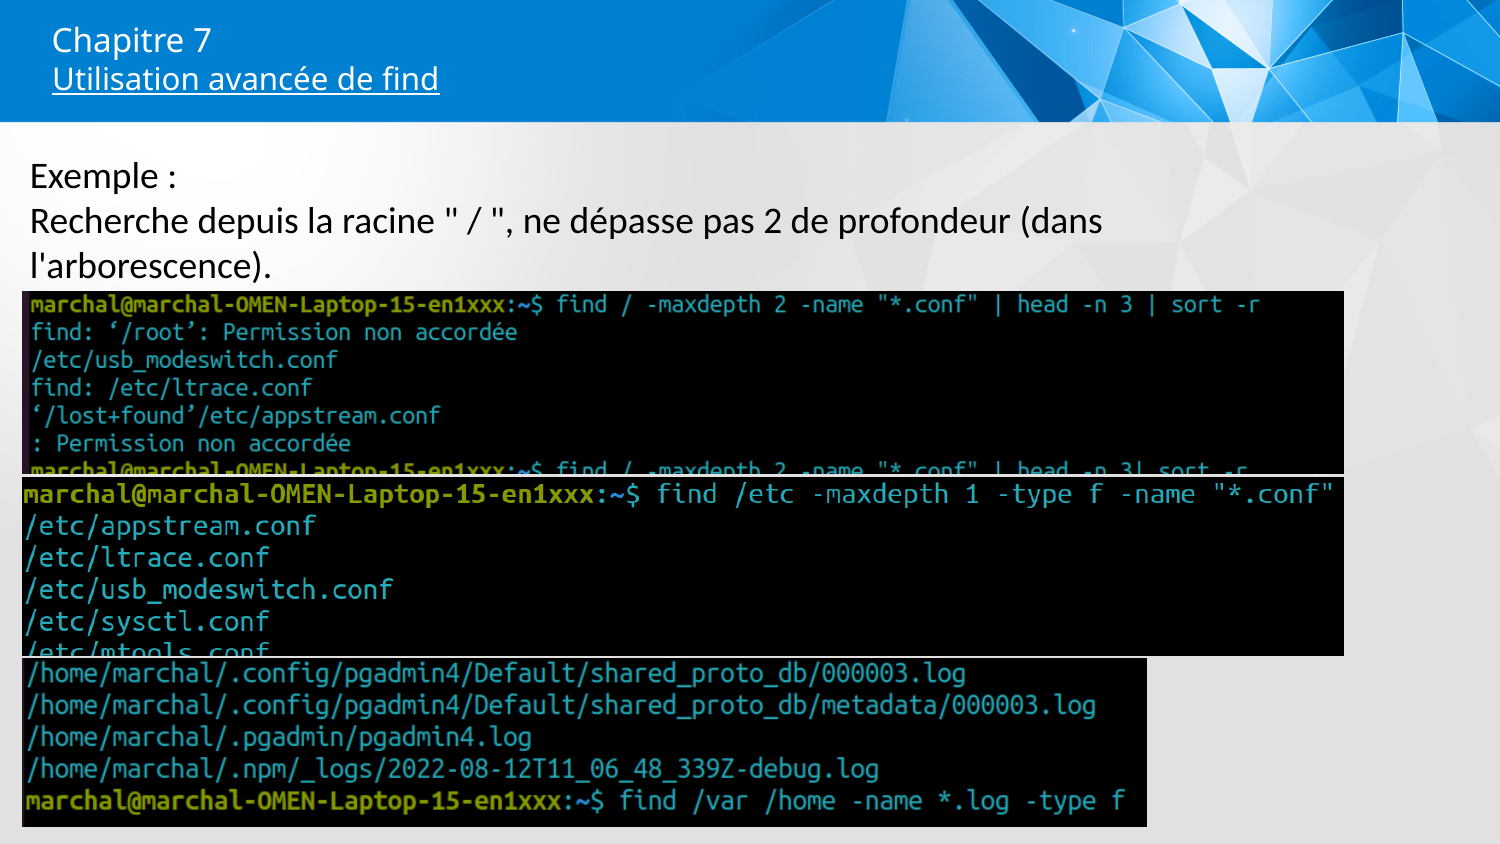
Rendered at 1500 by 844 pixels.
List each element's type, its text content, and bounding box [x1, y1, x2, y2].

list Utilisation avancée de find [52, 58, 636, 104]
picture [22, 477, 1345, 656]
text_box Exemple : Recherche depuis la racine " / ", ne dépasse pas 2 de profondeur (dans l'arborescence). [14, 143, 1371, 844]
picture [0, 0, 1500, 844]
list Chapitre 7 [51, 19, 384, 55]
picture [22, 658, 1148, 827]
picture [22, 290, 1344, 474]
